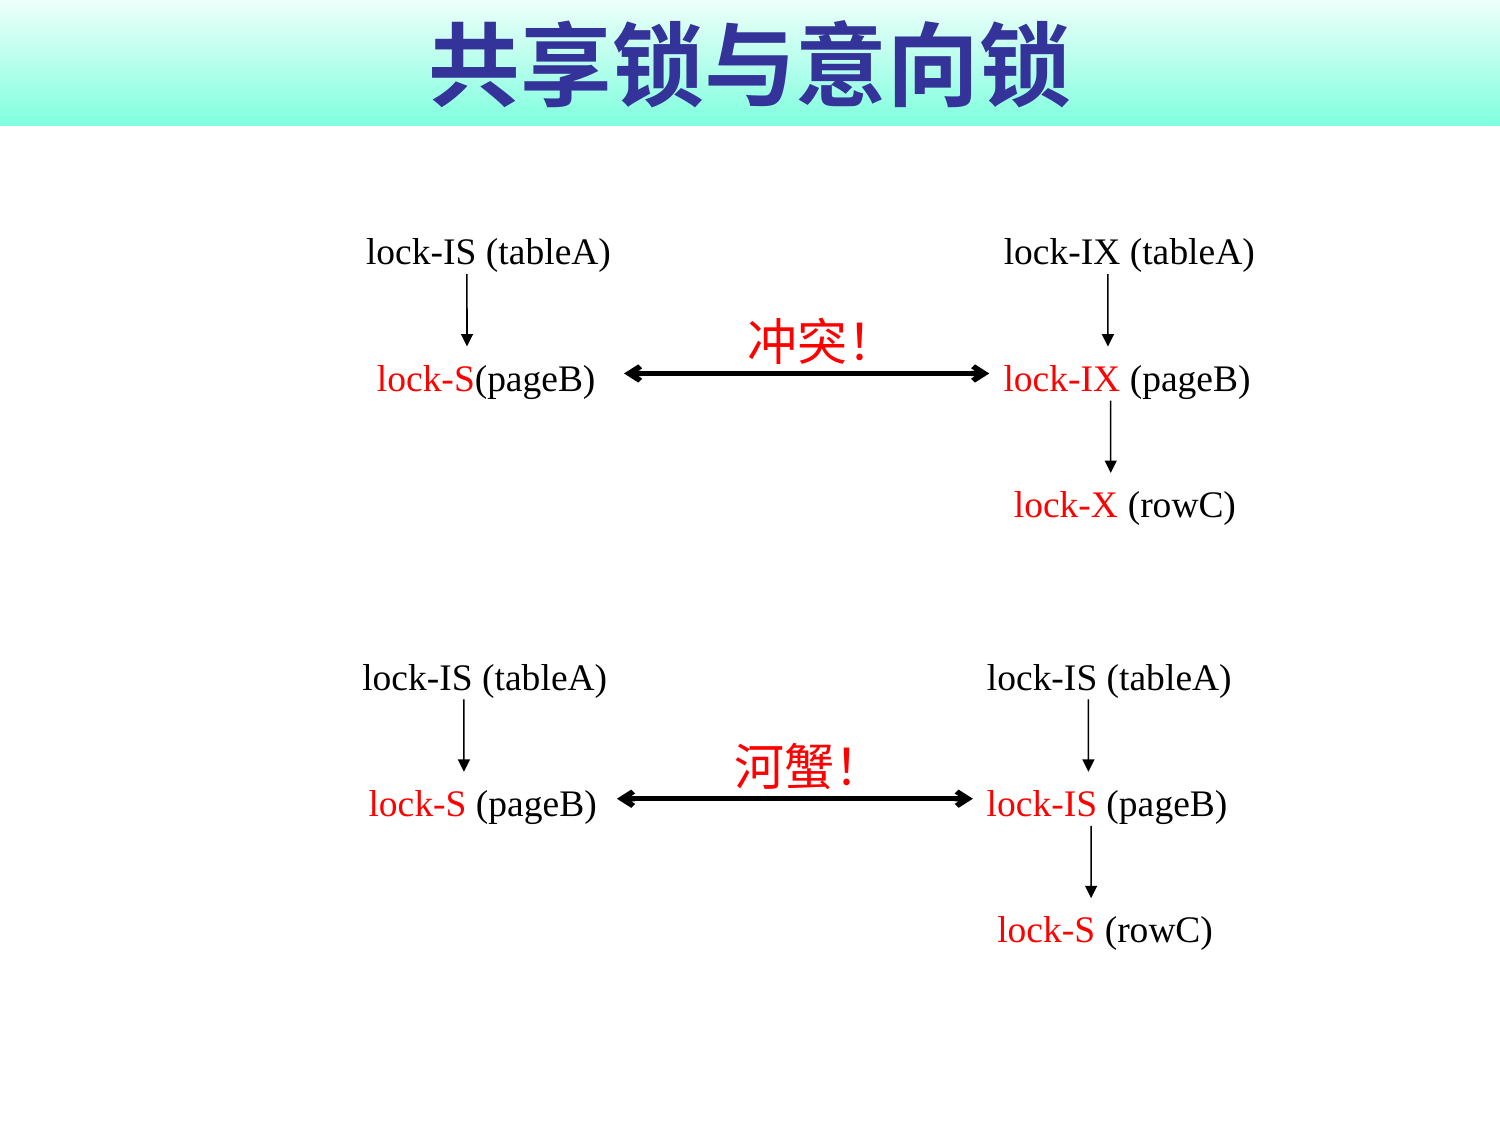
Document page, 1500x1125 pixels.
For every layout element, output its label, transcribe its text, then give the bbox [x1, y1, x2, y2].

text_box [348, 645, 1247, 953]
title 共享锁与意向锁 [0, 0, 1500, 126]
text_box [348, 219, 1270, 528]
